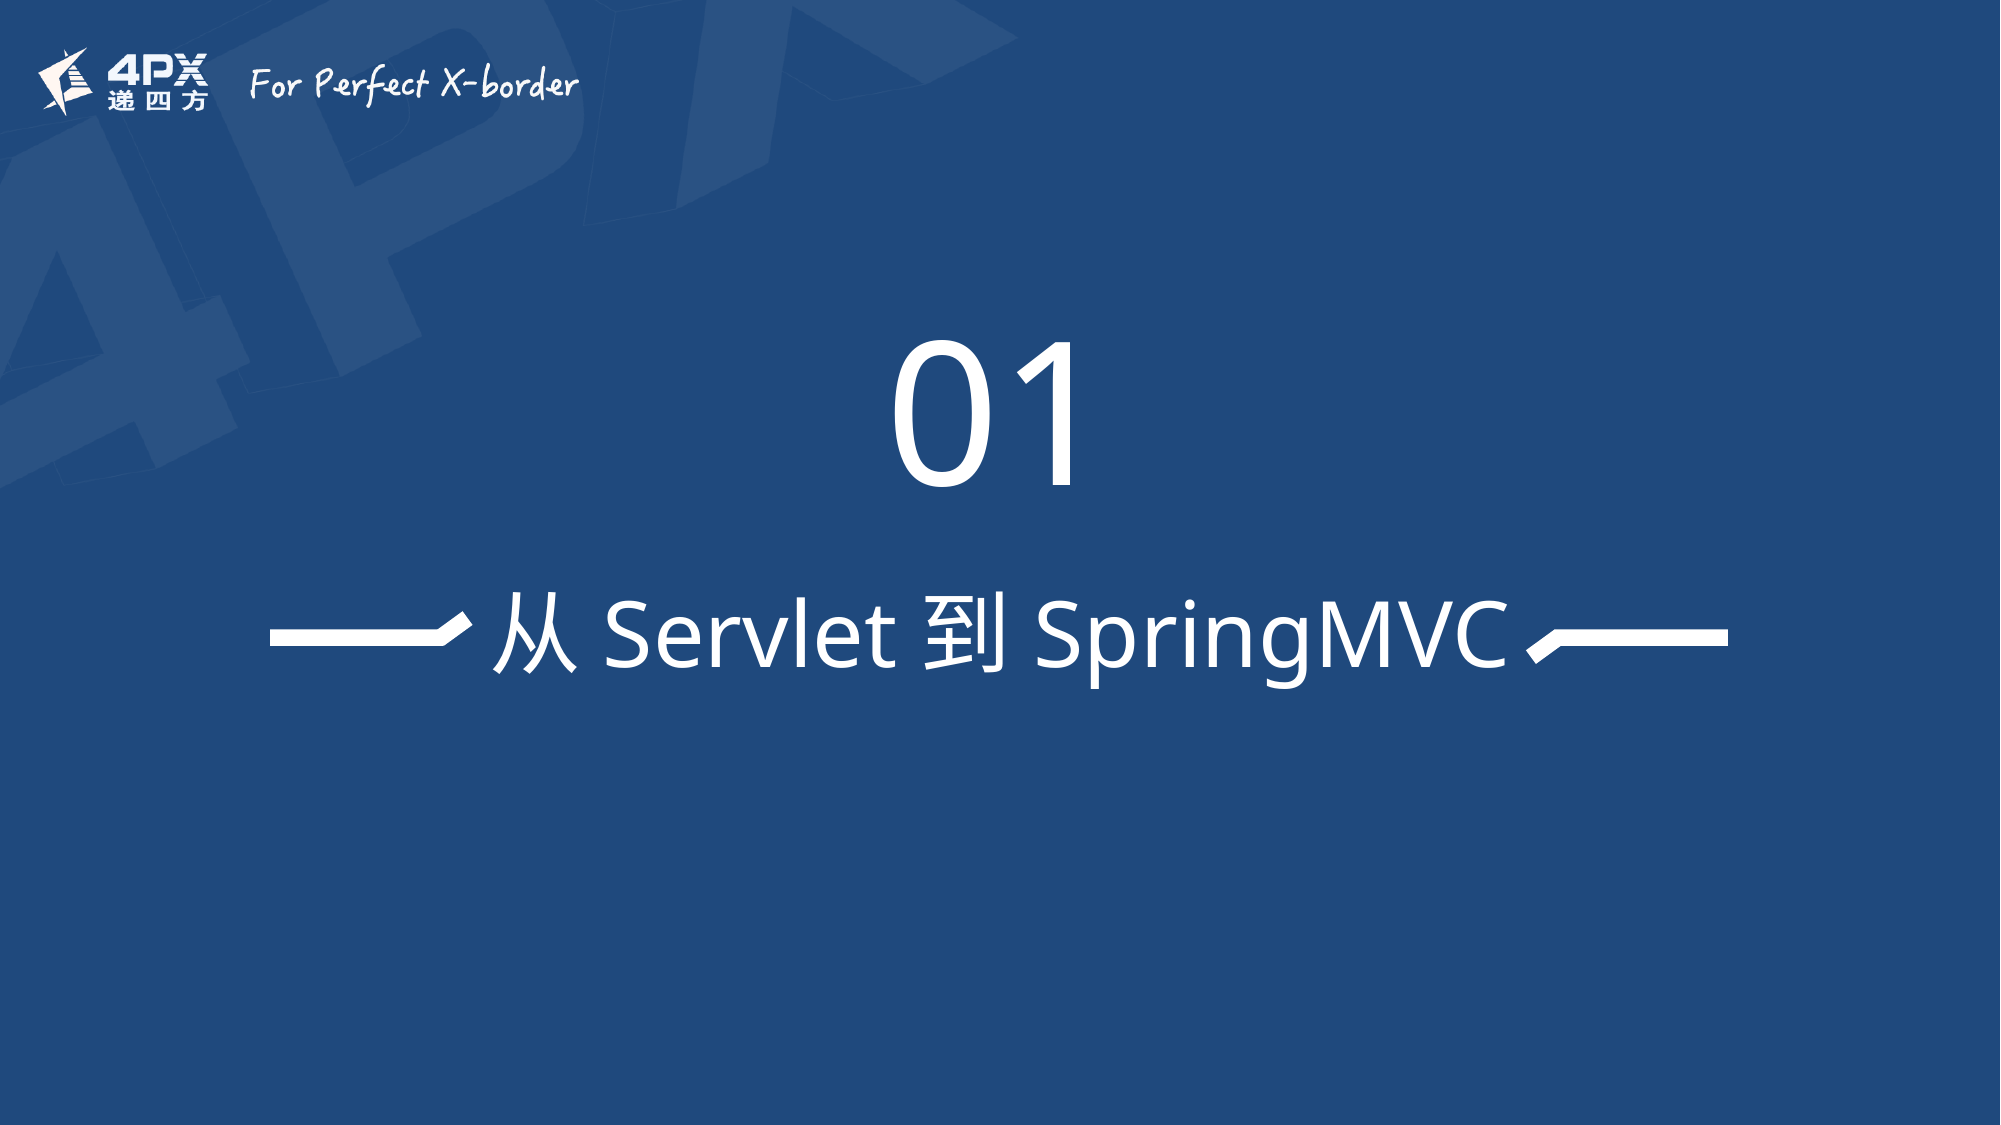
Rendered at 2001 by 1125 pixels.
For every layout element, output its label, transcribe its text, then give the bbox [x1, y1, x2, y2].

picture [0, 0, 1048, 501]
subtitle 从Servlet到SpringMVC [300, 568, 1700, 742]
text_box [269, 619, 472, 647]
title 01 [862, 277, 1138, 568]
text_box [1526, 628, 1729, 656]
